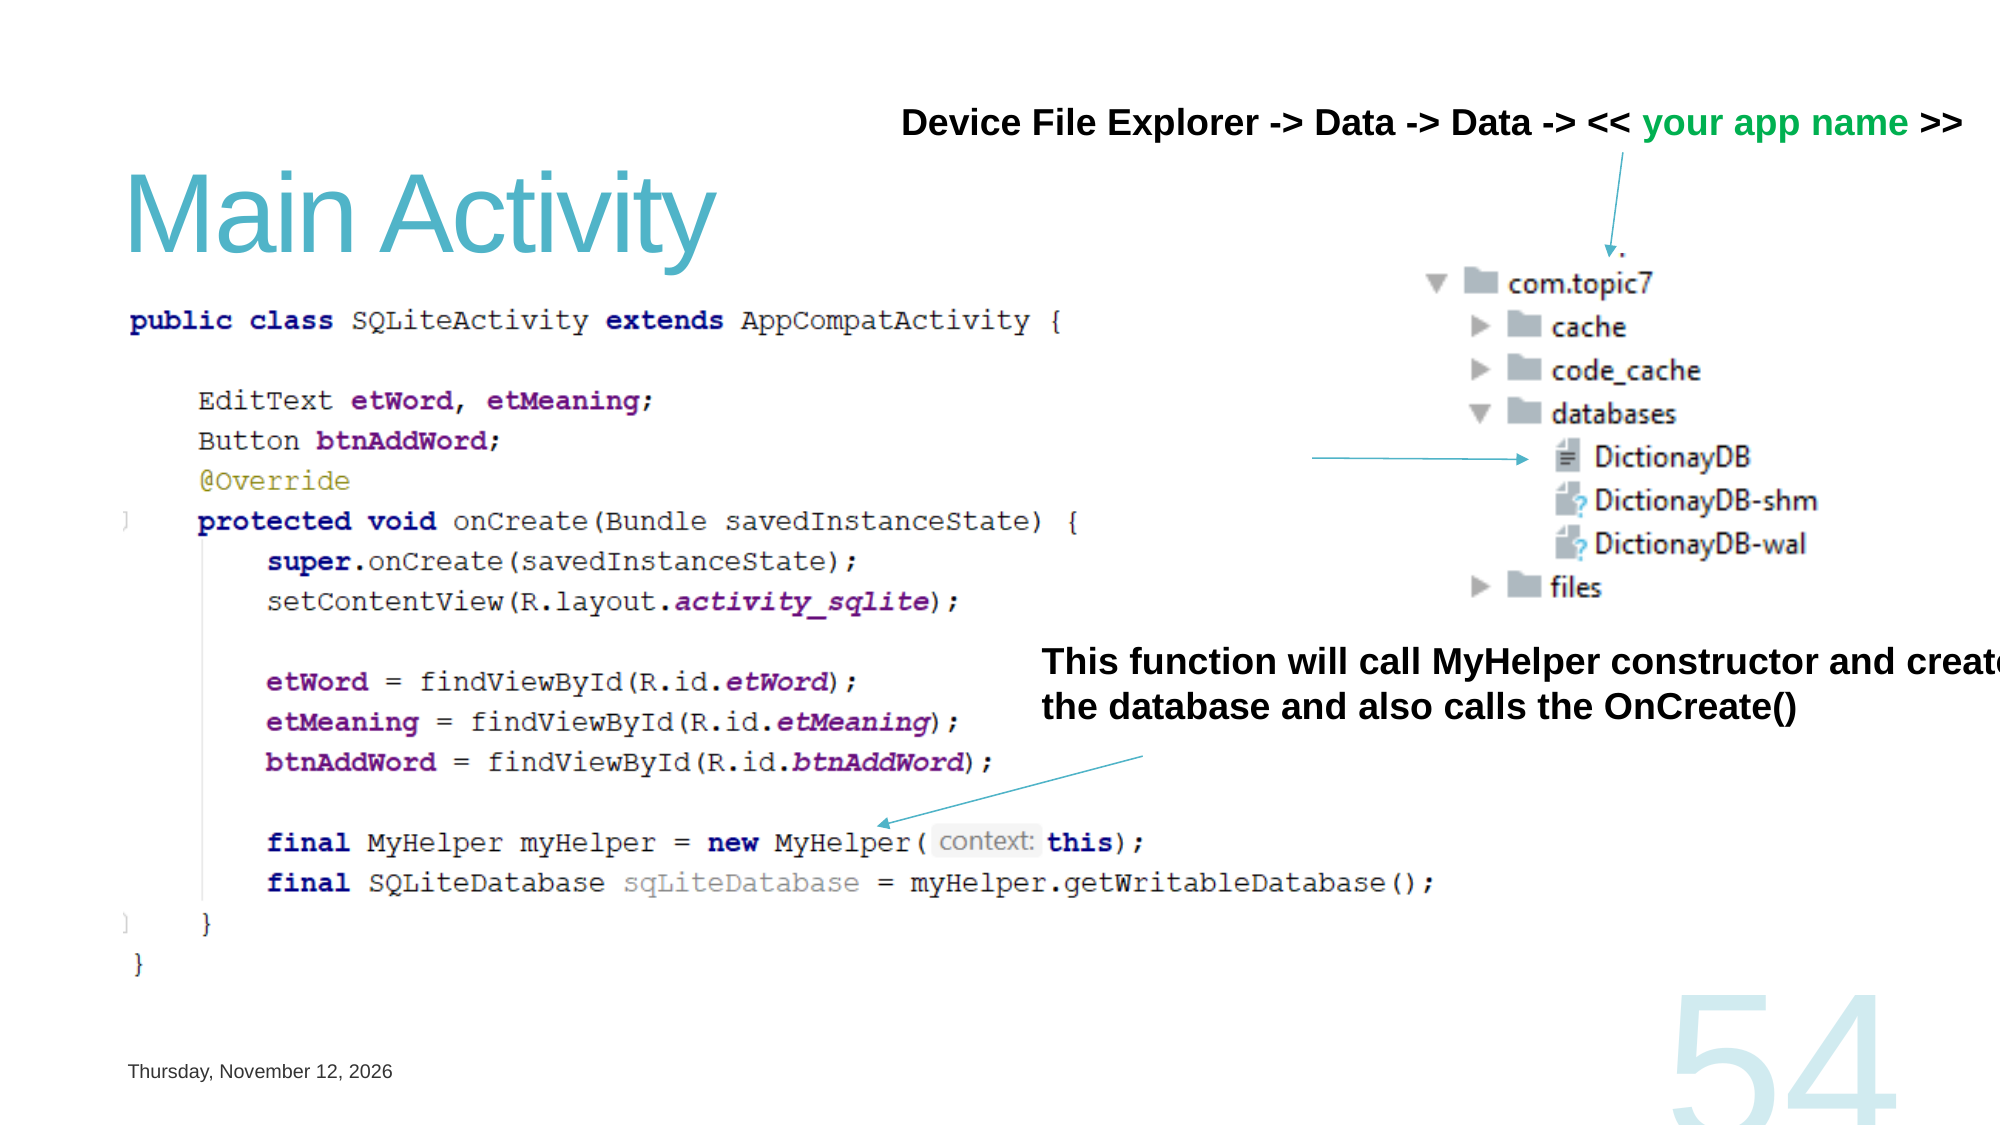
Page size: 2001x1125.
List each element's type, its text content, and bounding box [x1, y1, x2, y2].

picture [1400, 253, 1950, 611]
slide_number 54 [1437, 963, 1918, 1125]
text_box Device File Explorer -> Data -> Data -> << your app name >> [886, 90, 1989, 150]
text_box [876, 755, 1143, 827]
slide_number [112, 1051, 788, 1090]
title Main Activity [107, 81, 1875, 354]
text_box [1608, 152, 1624, 258]
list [123, 303, 1464, 986]
text_box This function will call MyHelper constructor and creates the database and also calls the OnCreate() [1464, 629, 2000, 735]
